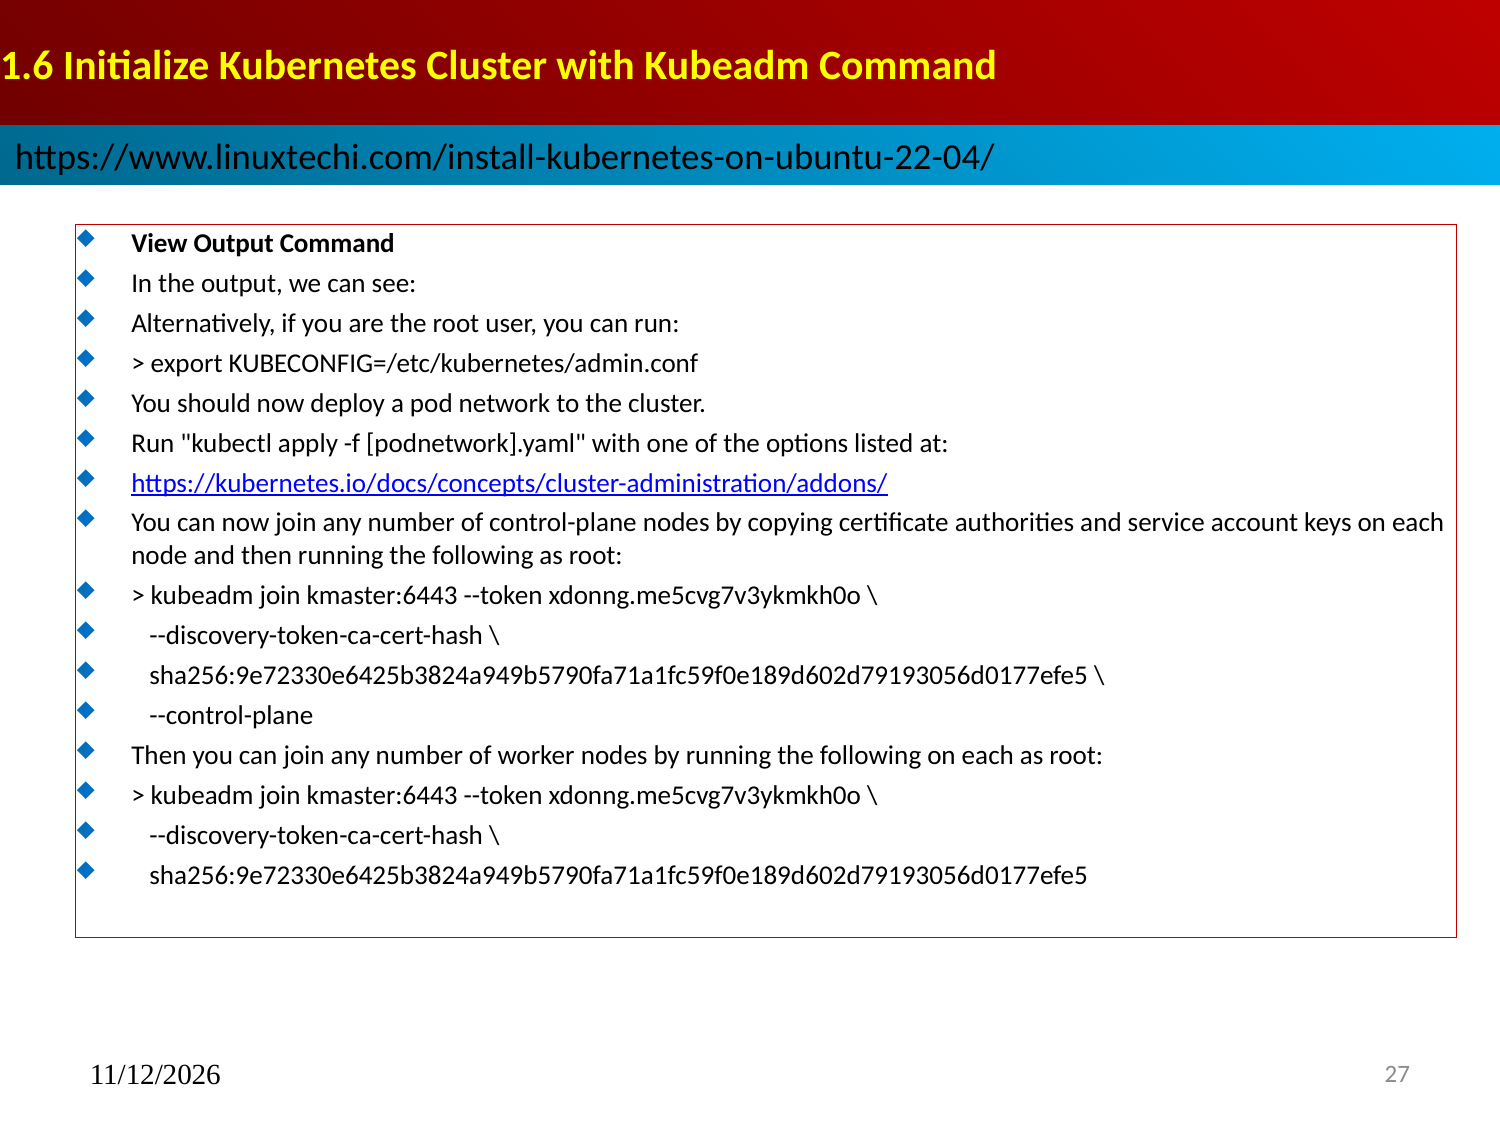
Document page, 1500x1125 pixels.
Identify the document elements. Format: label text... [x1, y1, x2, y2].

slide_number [75, 1042, 425, 1103]
text_box https://www.linuxtechi.com/install-kubernetes-on-ubuntu-22-04/ [0, 125, 1500, 185]
subtitle View Output Command In the output, we can see: Alternatively, if you are the root user, you can run: > export KUBECONFIG=/etc/kubernetes/admin.conf You should now deploy a pod network to the cluster. Run "kubectl apply -f [podnetwork].yaml" with one of the options listed at: https://kubernetes.io/docs/concepts/cluster-administration/addons/ You can now join any number of control-plane nodes by copying certificate authorities and service account keys on each node and then running the following as root: > kubeadm join kmaster:6443 --token xdonng.me5cvg7v3ykmkh0o \ --discovery-token-ca-cert-hash \ sha256:9e72330e6425b3824a949b5790fa71a1fc59f0e189d602d79193056d0177efe5 \ --control-plane Then you can join any number of worker nodes by running the following on each as root: > kubeadm join kmaster:6443 --token xdonng.me5cvg7v3ykmkh0o \ --discovery-token-ca-cert-hash \ sha256:9e72330e6425b3824a949b5790fa71a1fc59f0e189d602d79193056d0177efe5 [75, 224, 1457, 938]
title 1.6 Initialize Kubernetes Cluster with Kubeadm Command [0, 0, 1500, 125]
slide_number 27 [1074, 1042, 1425, 1103]
